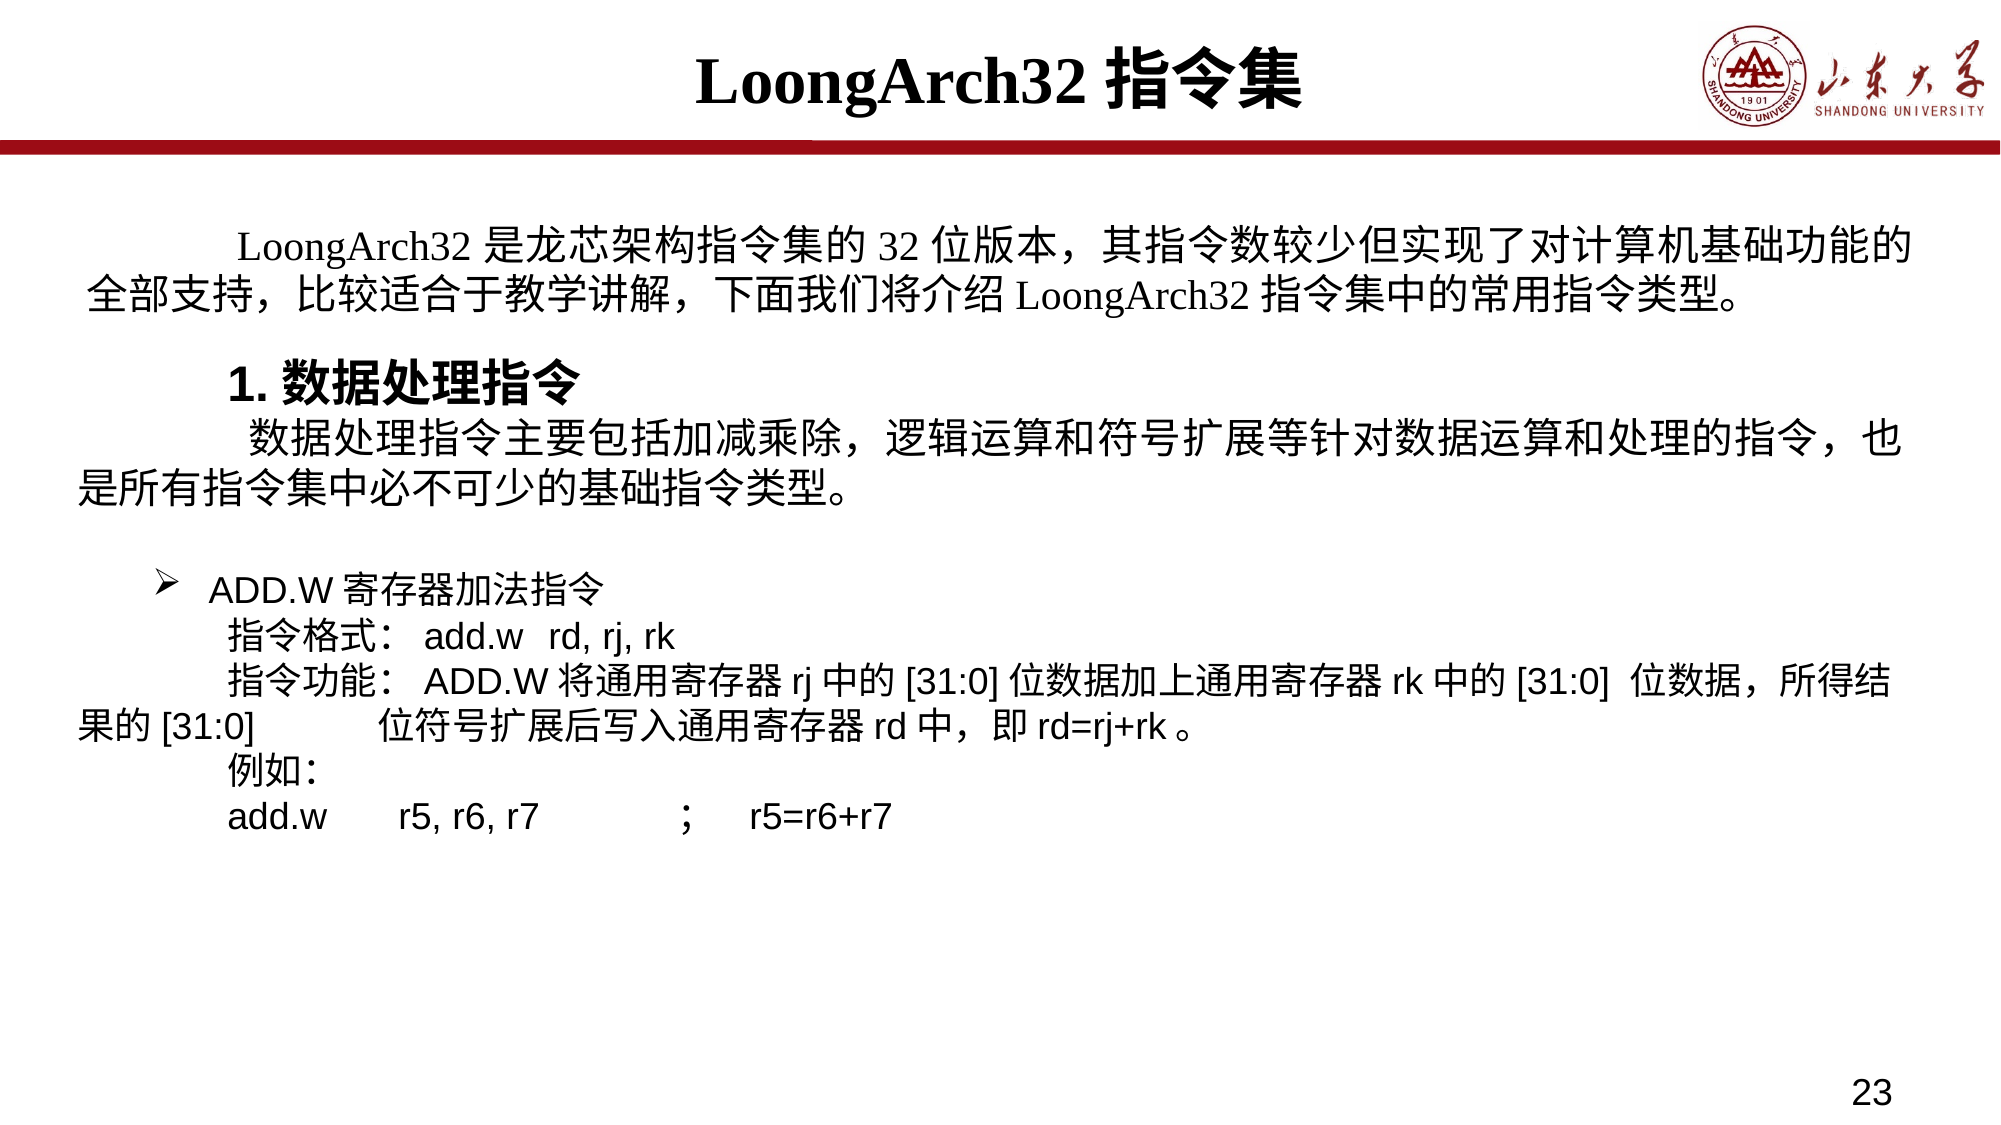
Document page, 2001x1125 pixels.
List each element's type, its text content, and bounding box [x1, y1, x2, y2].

title LoongArch32指令集 [0, 39, 2000, 152]
slide_number 23 [1836, 1060, 2000, 1125]
text_box 1.数据处理指令 数据处理指令主要包括加减乘除，逻辑运算和符号扩展等针对数据运算和处理的指令，也是所有指令集中必不可少的基础指令类型。 ADD.W寄存器加法指令 指令格式：add.w rd, rj, rk 指令功能：ADD.W将通用寄存器rj中的[31:0]位数据加上通用寄存器rk中的[31:0] 位数据，所得结果的[31:0] 位符号扩展后写入通用寄存器rd中，即rd=rj+rk。 例如： add.w r5, r6, r7 ； r5=r6+r7 [62, 344, 1919, 945]
text_box LoongArch32是龙芯架构指令集的32位版本，其指令数较少但实现了对计算机基础功能的全部支持，比较适合于教学讲解，下面我们将介绍LoongArch32指令集中的常用指令类型。 [72, 210, 1928, 326]
picture [1698, 21, 1810, 39]
